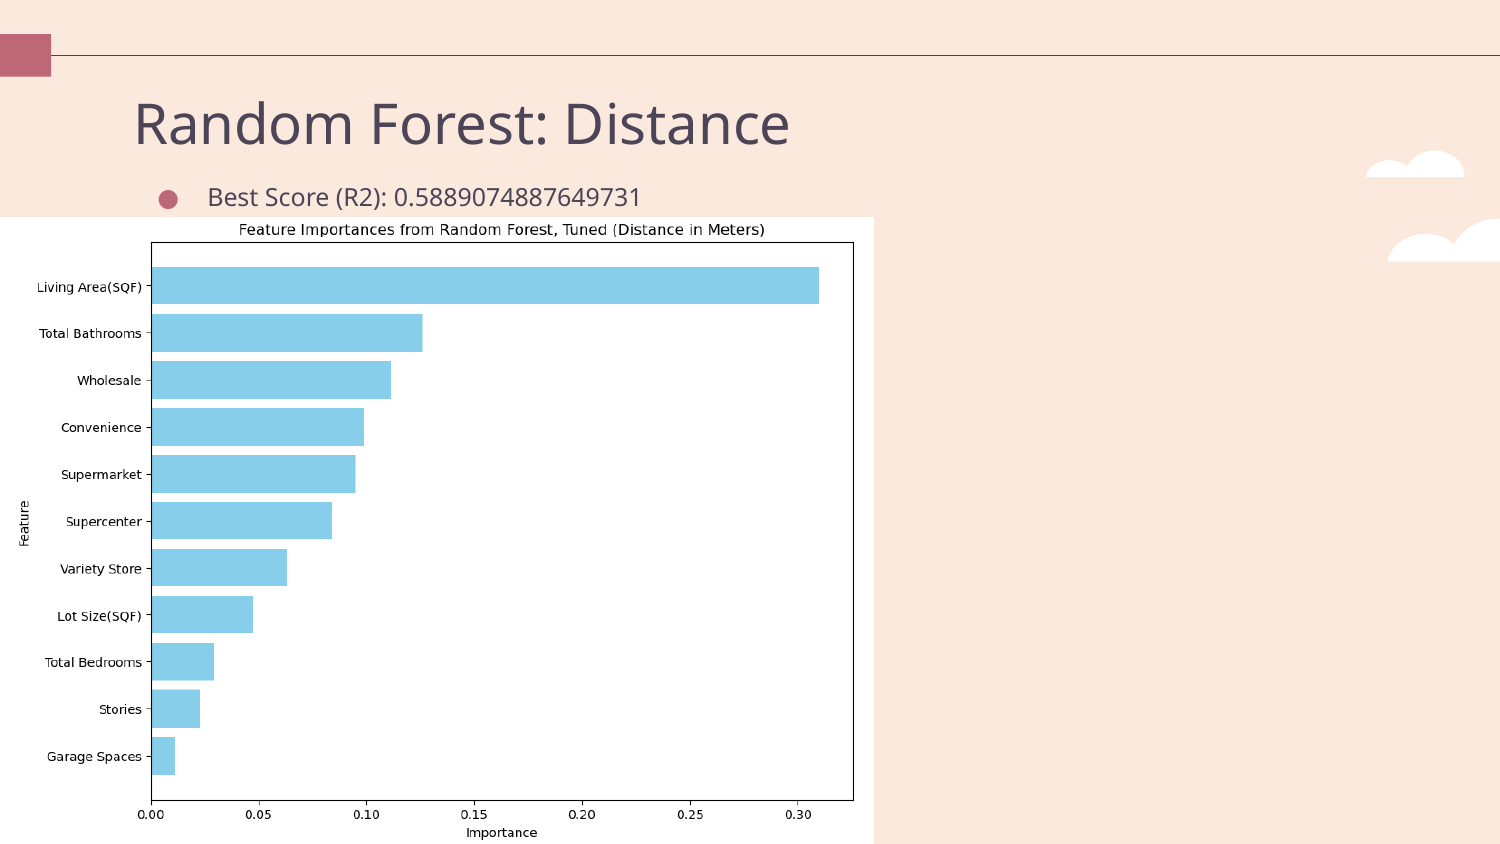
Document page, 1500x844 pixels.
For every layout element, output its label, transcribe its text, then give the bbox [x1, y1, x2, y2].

title Random Forest: Distance [118, 72, 1382, 167]
subtitle Best Score (R2): 0.5889074887649731 [117, 166, 1382, 326]
picture [0, 216, 875, 844]
